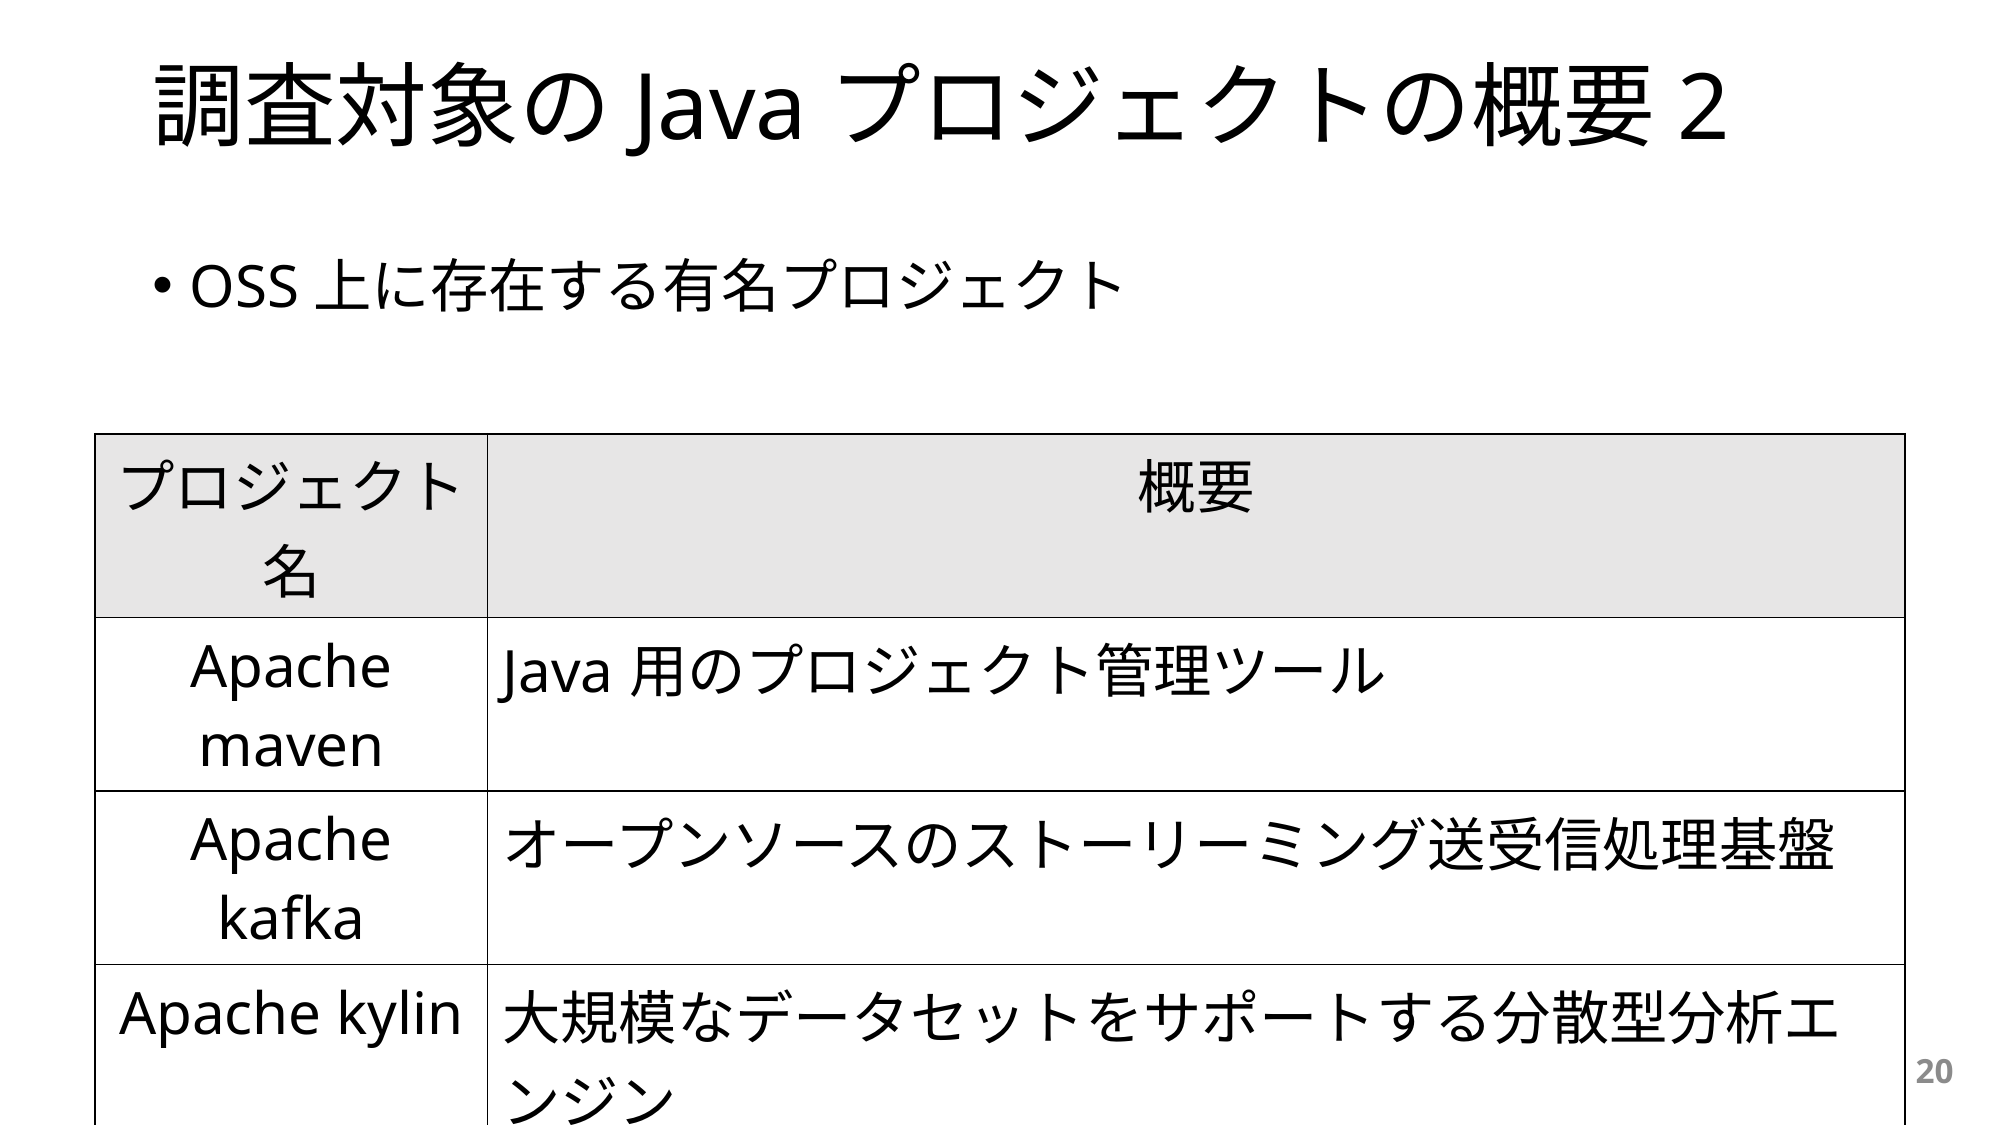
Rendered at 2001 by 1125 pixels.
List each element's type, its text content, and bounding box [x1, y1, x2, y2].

title 調査対象のJavaプロジェクトの概要2 [137, 1, 1863, 219]
list OSS上に存在する有名プロジェクト [137, 249, 1863, 433]
table_cell Apache kafka [96, 792, 487, 964]
table_cell 大規模なデータセットをサポートする分散型分析エンジン [488, 965, 1904, 1125]
table_cell Apache maven [96, 618, 487, 790]
slide_number 20 [1906, 1042, 1969, 1103]
table_cell オープンソースのストーリーミング送受信処理基盤 [488, 792, 1904, 964]
table_header プロジェクト名 [96, 435, 487, 617]
table_header 概要 [488, 435, 1904, 617]
table_cell Apache kylin [96, 965, 487, 1125]
table_cell Java用のプロジェクト管理ツール [488, 618, 1904, 790]
